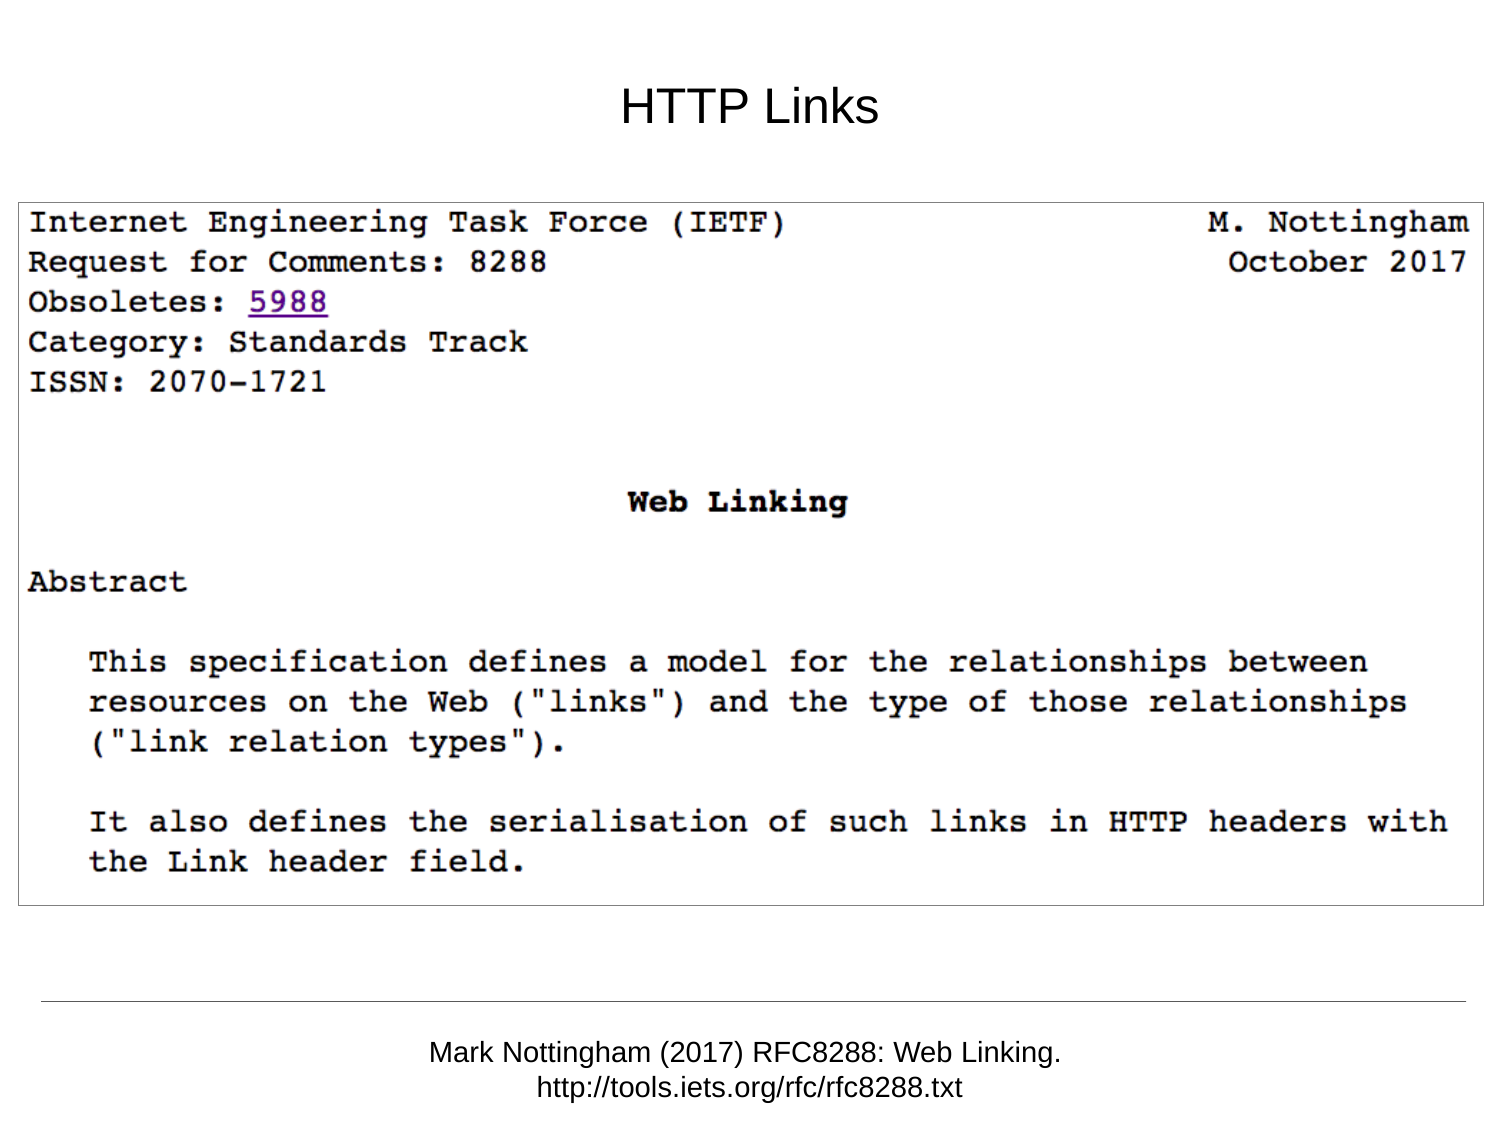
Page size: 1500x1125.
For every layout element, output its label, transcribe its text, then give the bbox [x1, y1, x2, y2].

picture [18, 201, 1484, 907]
title HTTP Links [0, 31, 1500, 185]
text_box Mark Nottingham (2017) RFC8288: Web Linking. http://tools.iets.org/rfc/rfc8288.txt [0, 1025, 1500, 1111]
